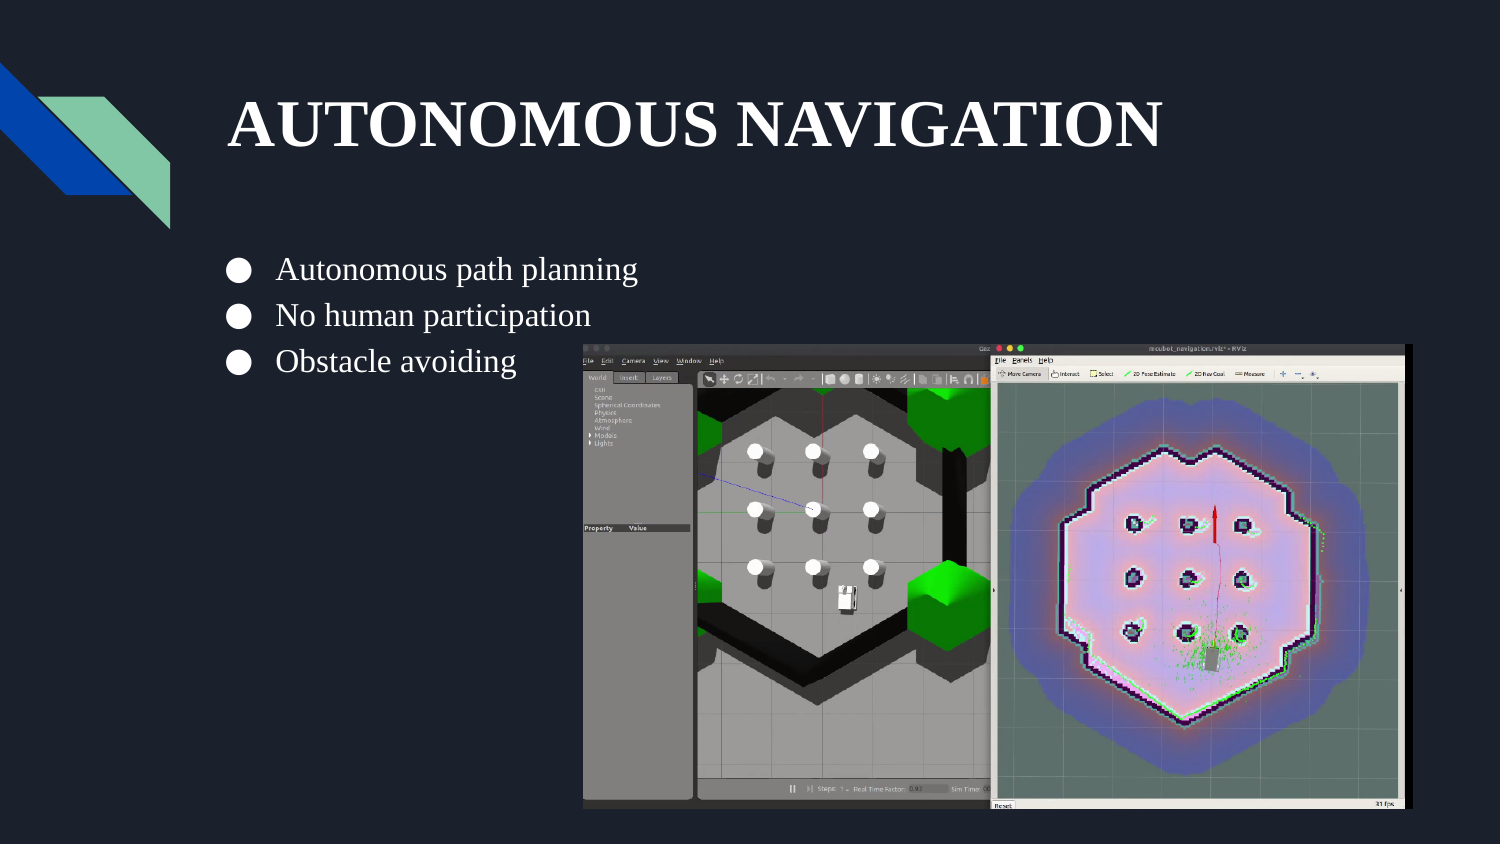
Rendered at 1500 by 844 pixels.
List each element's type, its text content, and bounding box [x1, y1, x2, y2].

list Autonomous path planning No human participation Obstacle avoiding [185, 226, 820, 431]
title Autonomous Navigation [212, 64, 1368, 215]
picture [583, 344, 1413, 810]
